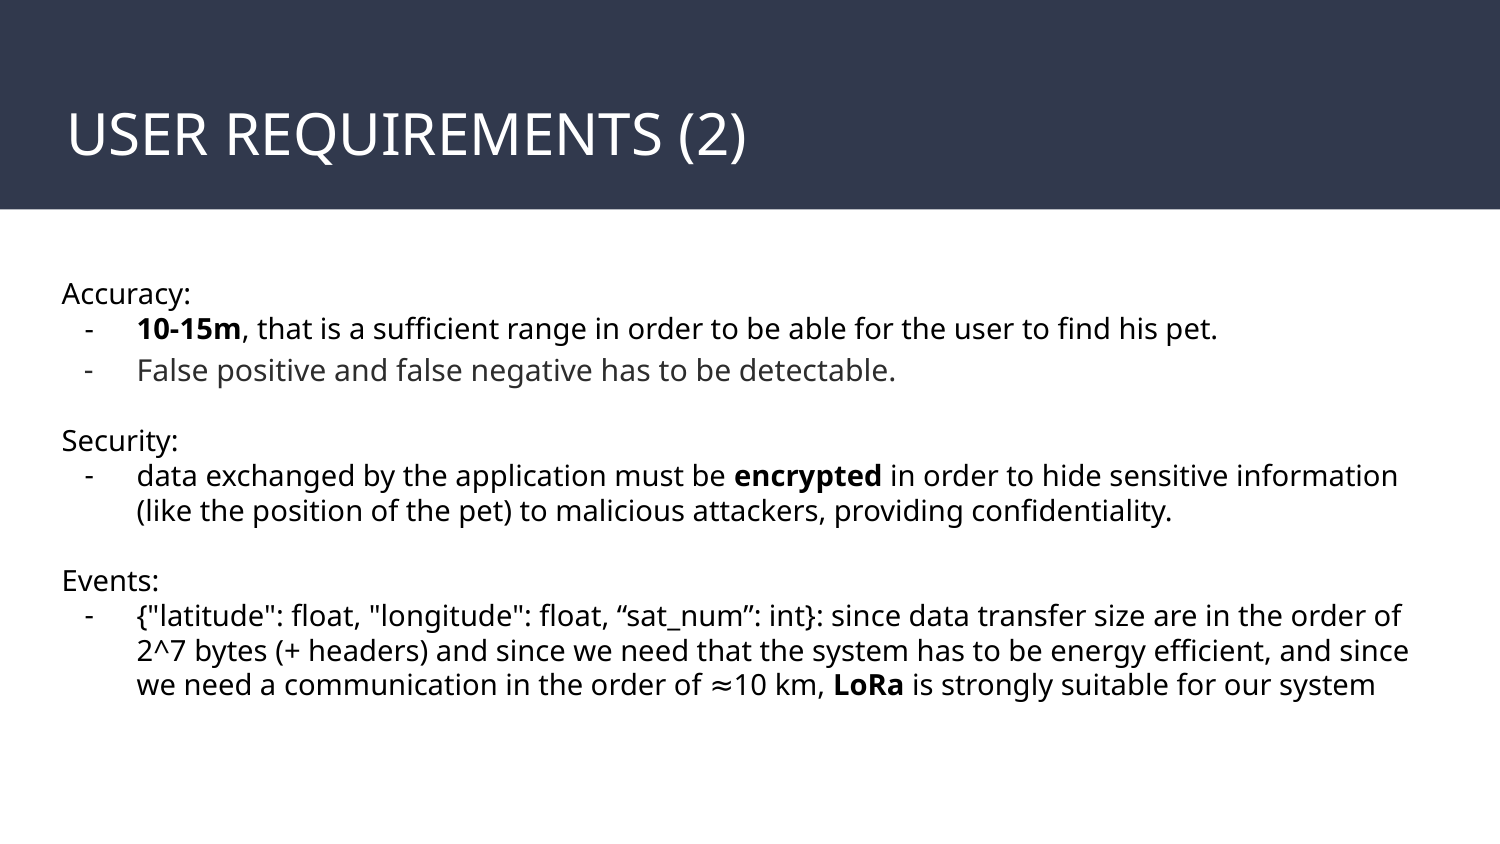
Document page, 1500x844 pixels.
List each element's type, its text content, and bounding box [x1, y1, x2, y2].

text_box Accuracy: 10-15m, that is a sufficient range in order to be able for the user to find his pet. False positive and false negative has to be detectable. Security: data exchanged by the application must be encrypted in order to hide sensitive information (like the position of the pet) to malicious attackers, providing confidentiality. Events: {"latitude": float, "longitude": float, “sat_num”: int}: since data transfer size are in the order of 2^7 bytes (+ headers) and since we need that the system has to be energy efficient, and since we need a communication in the order of ≈10 km, LoRa is strongly suitable for our system [46, 260, 1454, 787]
title USER REQUIREMENTS (2) [51, 82, 1449, 185]
